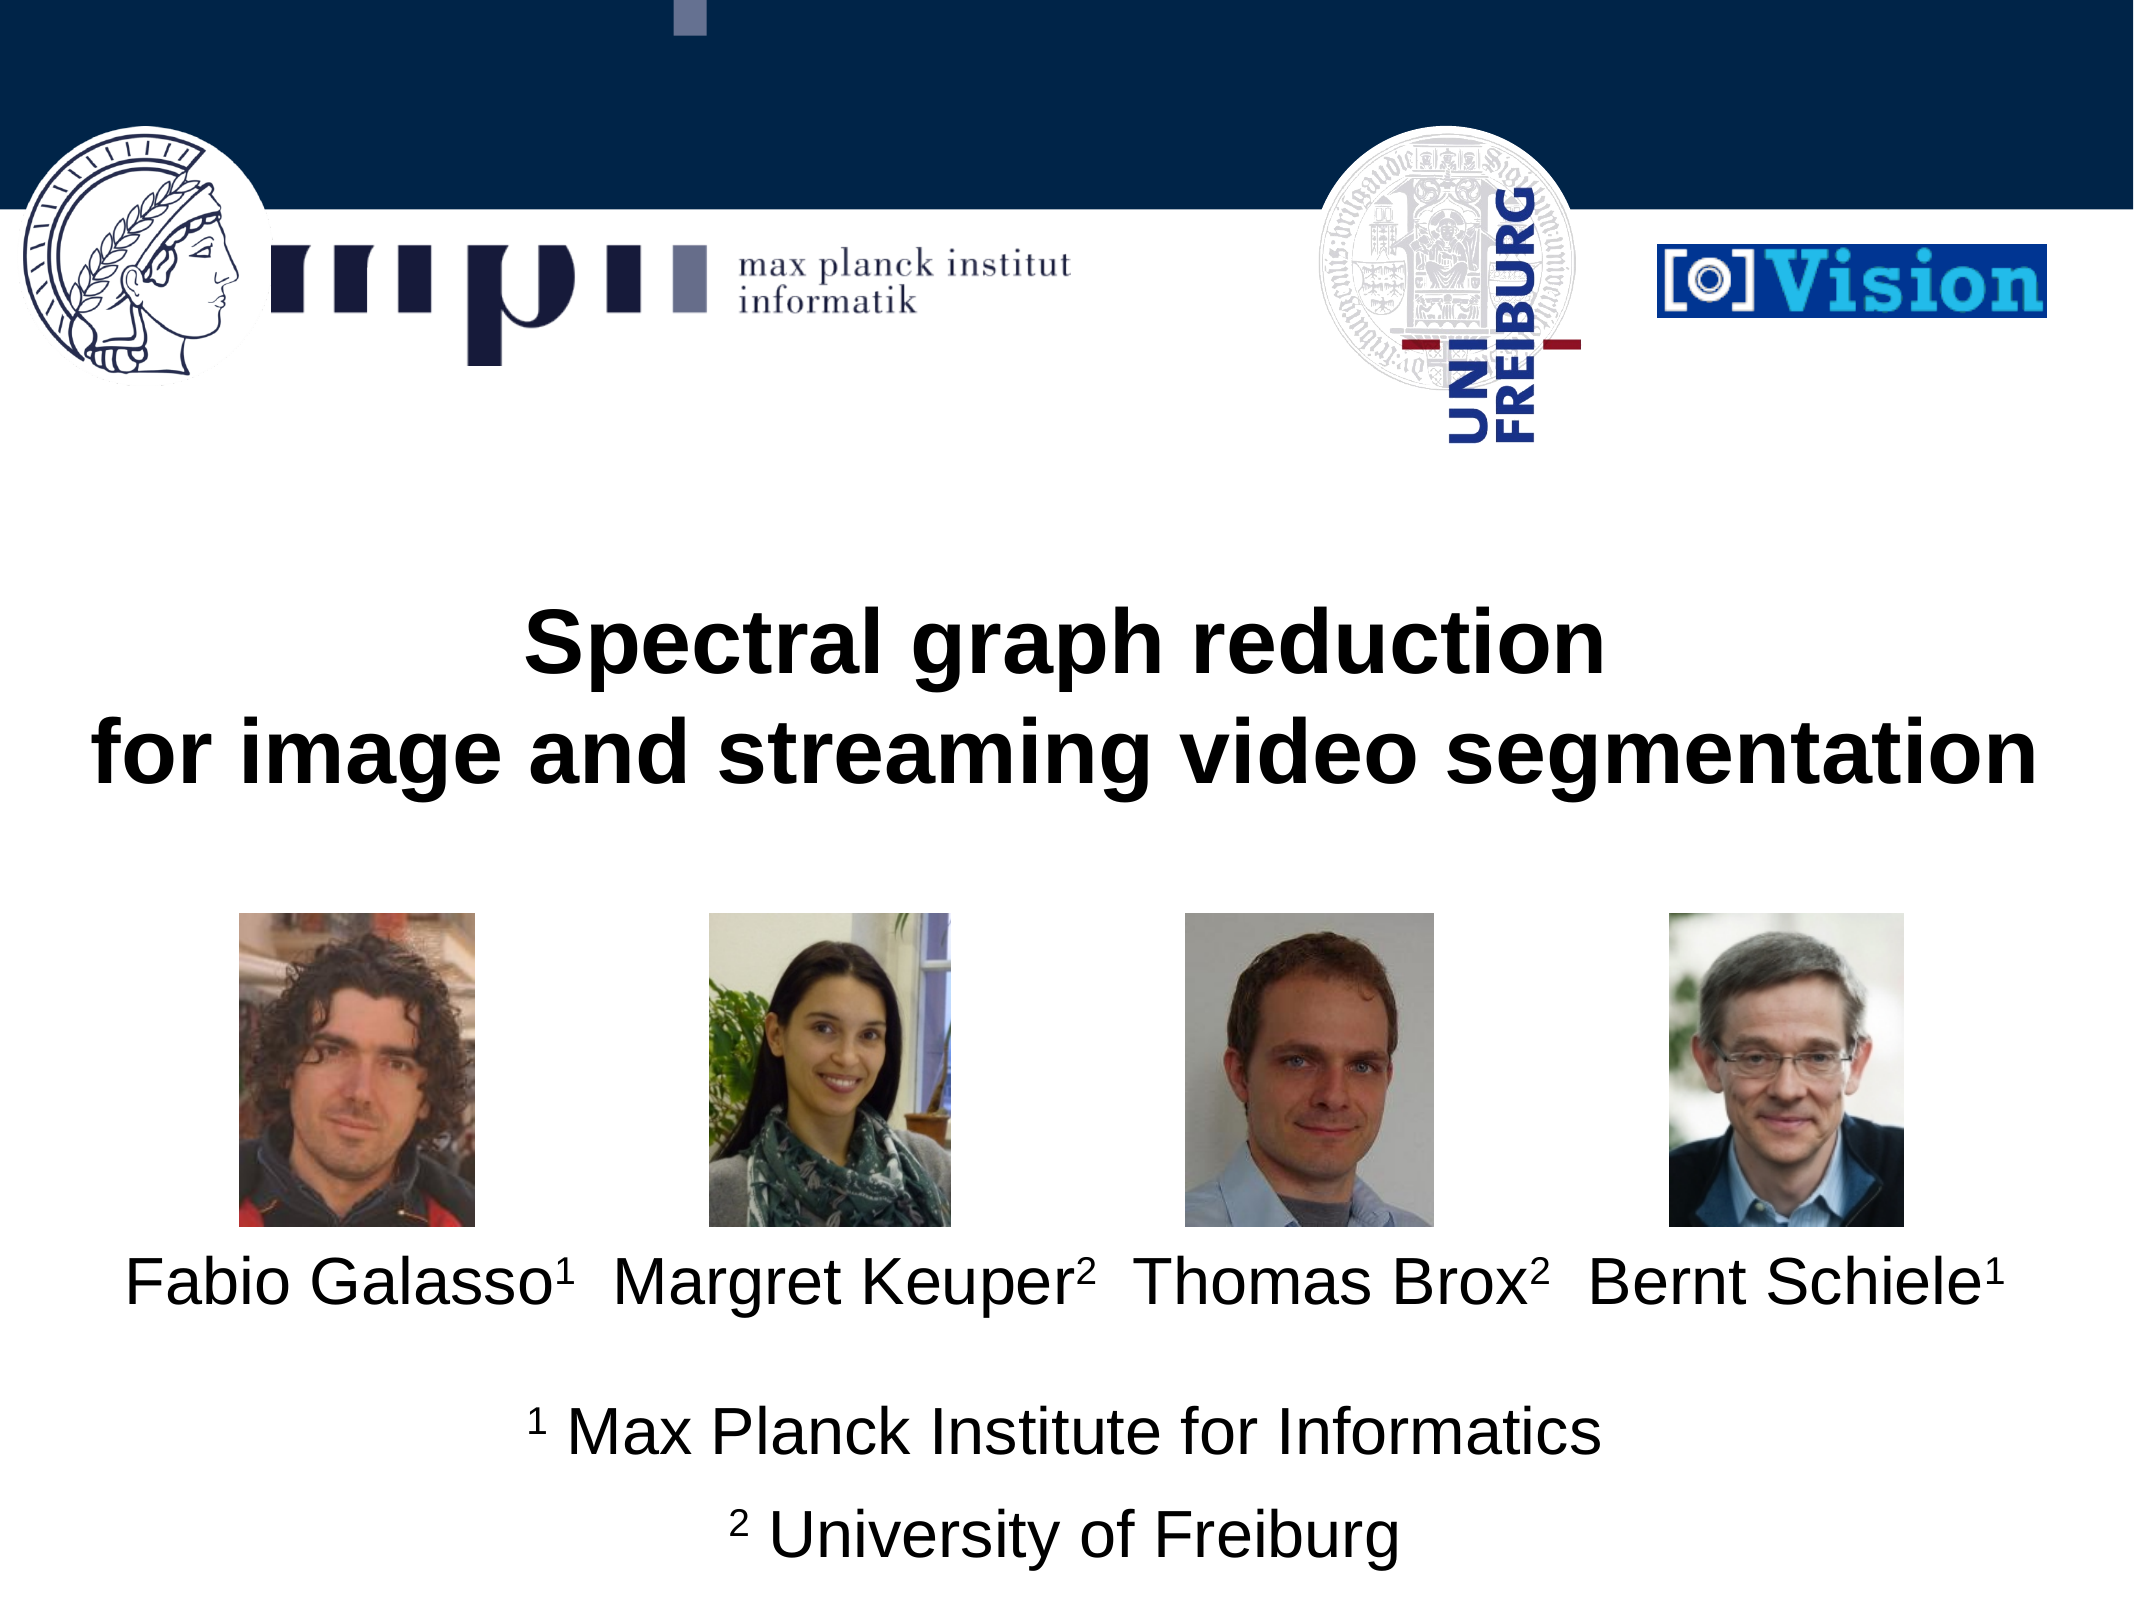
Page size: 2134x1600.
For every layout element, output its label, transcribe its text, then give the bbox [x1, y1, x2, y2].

picture [1185, 913, 1434, 1227]
text_box Spectral graph reduction for image and streaming video segmentation [0, 571, 2134, 699]
picture [709, 913, 951, 1227]
picture [17, 126, 1071, 386]
picture [1668, 913, 1904, 1227]
text_box Fabio Galasso1 Margret Keuper2 Thomas Brox2 Bernt Schiele1 1 Max Planck Institute for Informatics 2 University of Freiburg [0, 1237, 2134, 1307]
text_box [0, 0, 2134, 210]
picture [239, 913, 475, 1227]
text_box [1278, 111, 1626, 458]
text_box [673, 0, 707, 36]
picture [1656, 243, 2048, 318]
